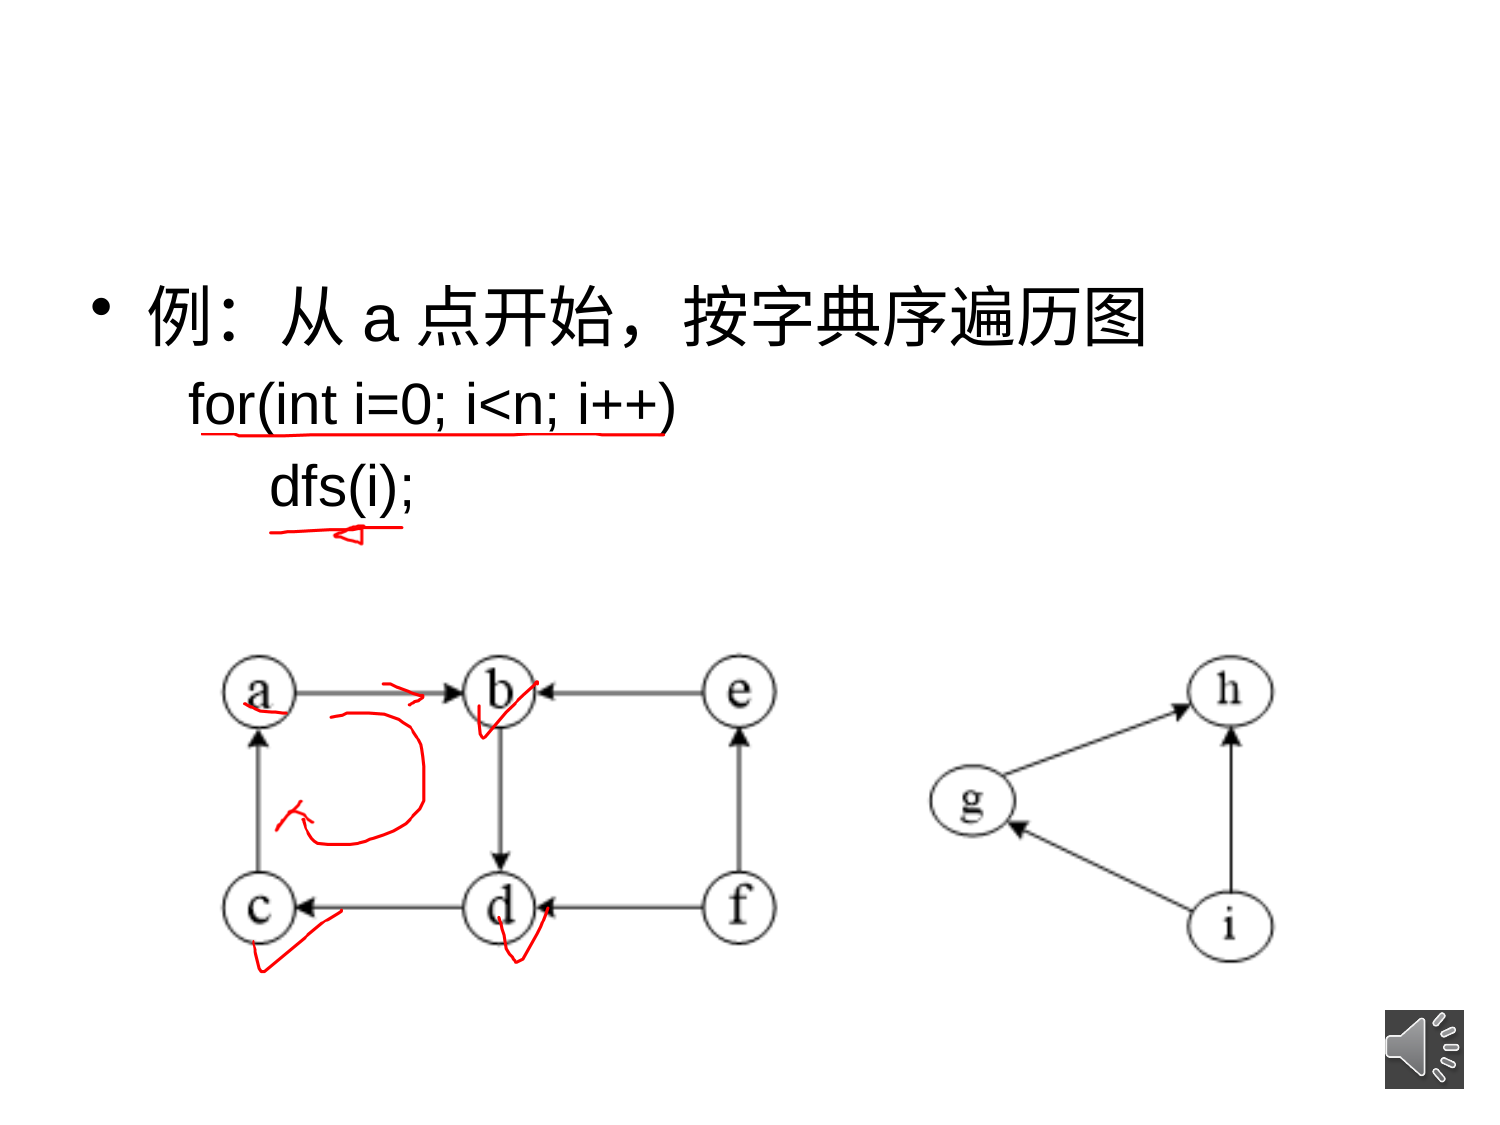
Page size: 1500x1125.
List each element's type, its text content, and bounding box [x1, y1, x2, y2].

picture [201, 433, 1284, 983]
picture [1384, 1009, 1465, 1090]
list 例：从a点开始，按字典序遍历图 for(int i=0; i<n; i++) dfs(i); [75, 267, 1425, 563]
